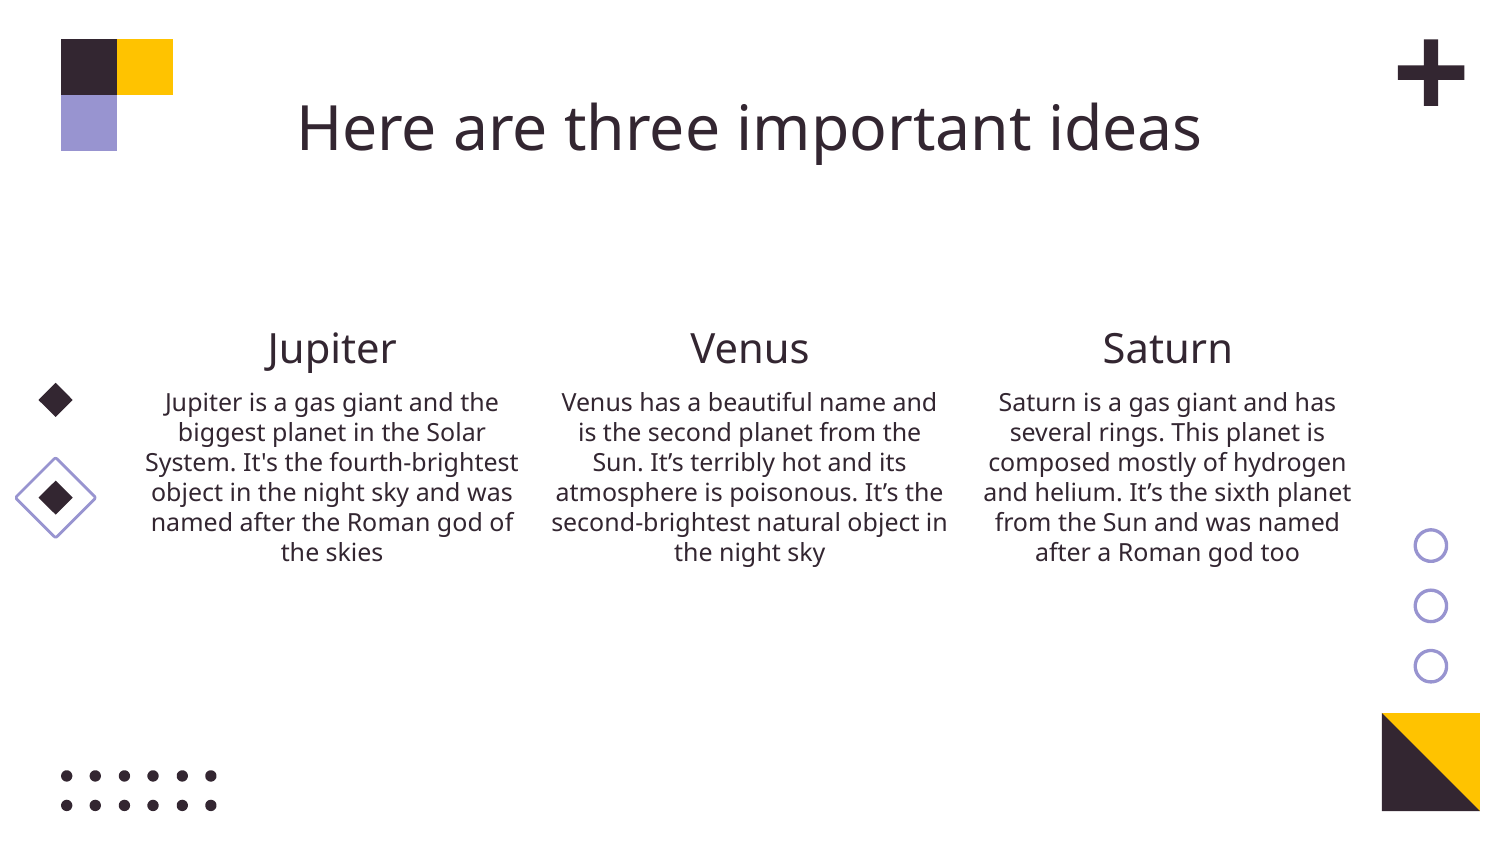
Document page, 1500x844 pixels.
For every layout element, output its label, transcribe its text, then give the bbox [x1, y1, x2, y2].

subtitle Venus [535, 312, 953, 388]
subtitle Venus has a beautiful name and is the second planet from the Sun. It’s terribly hot and its atmosphere is poisonous. It’s the second-brightest natural object in the night sky [535, 388, 953, 583]
subtitle Jupiter [117, 312, 535, 388]
subtitle Jupiter is a gas giant and the biggest planet in the Solar System. It's the fourth-brightest object in the night sky and was named after the Roman god of the skies [117, 388, 535, 583]
title Here are three important ideas [118, 72, 1382, 167]
subtitle Saturn is a gas giant and has several rings. This planet is composed mostly of hydrogen and helium. It’s the sixth planet from the Sun and was named after a Roman god too [953, 388, 1383, 583]
subtitle Saturn [953, 312, 1383, 388]
